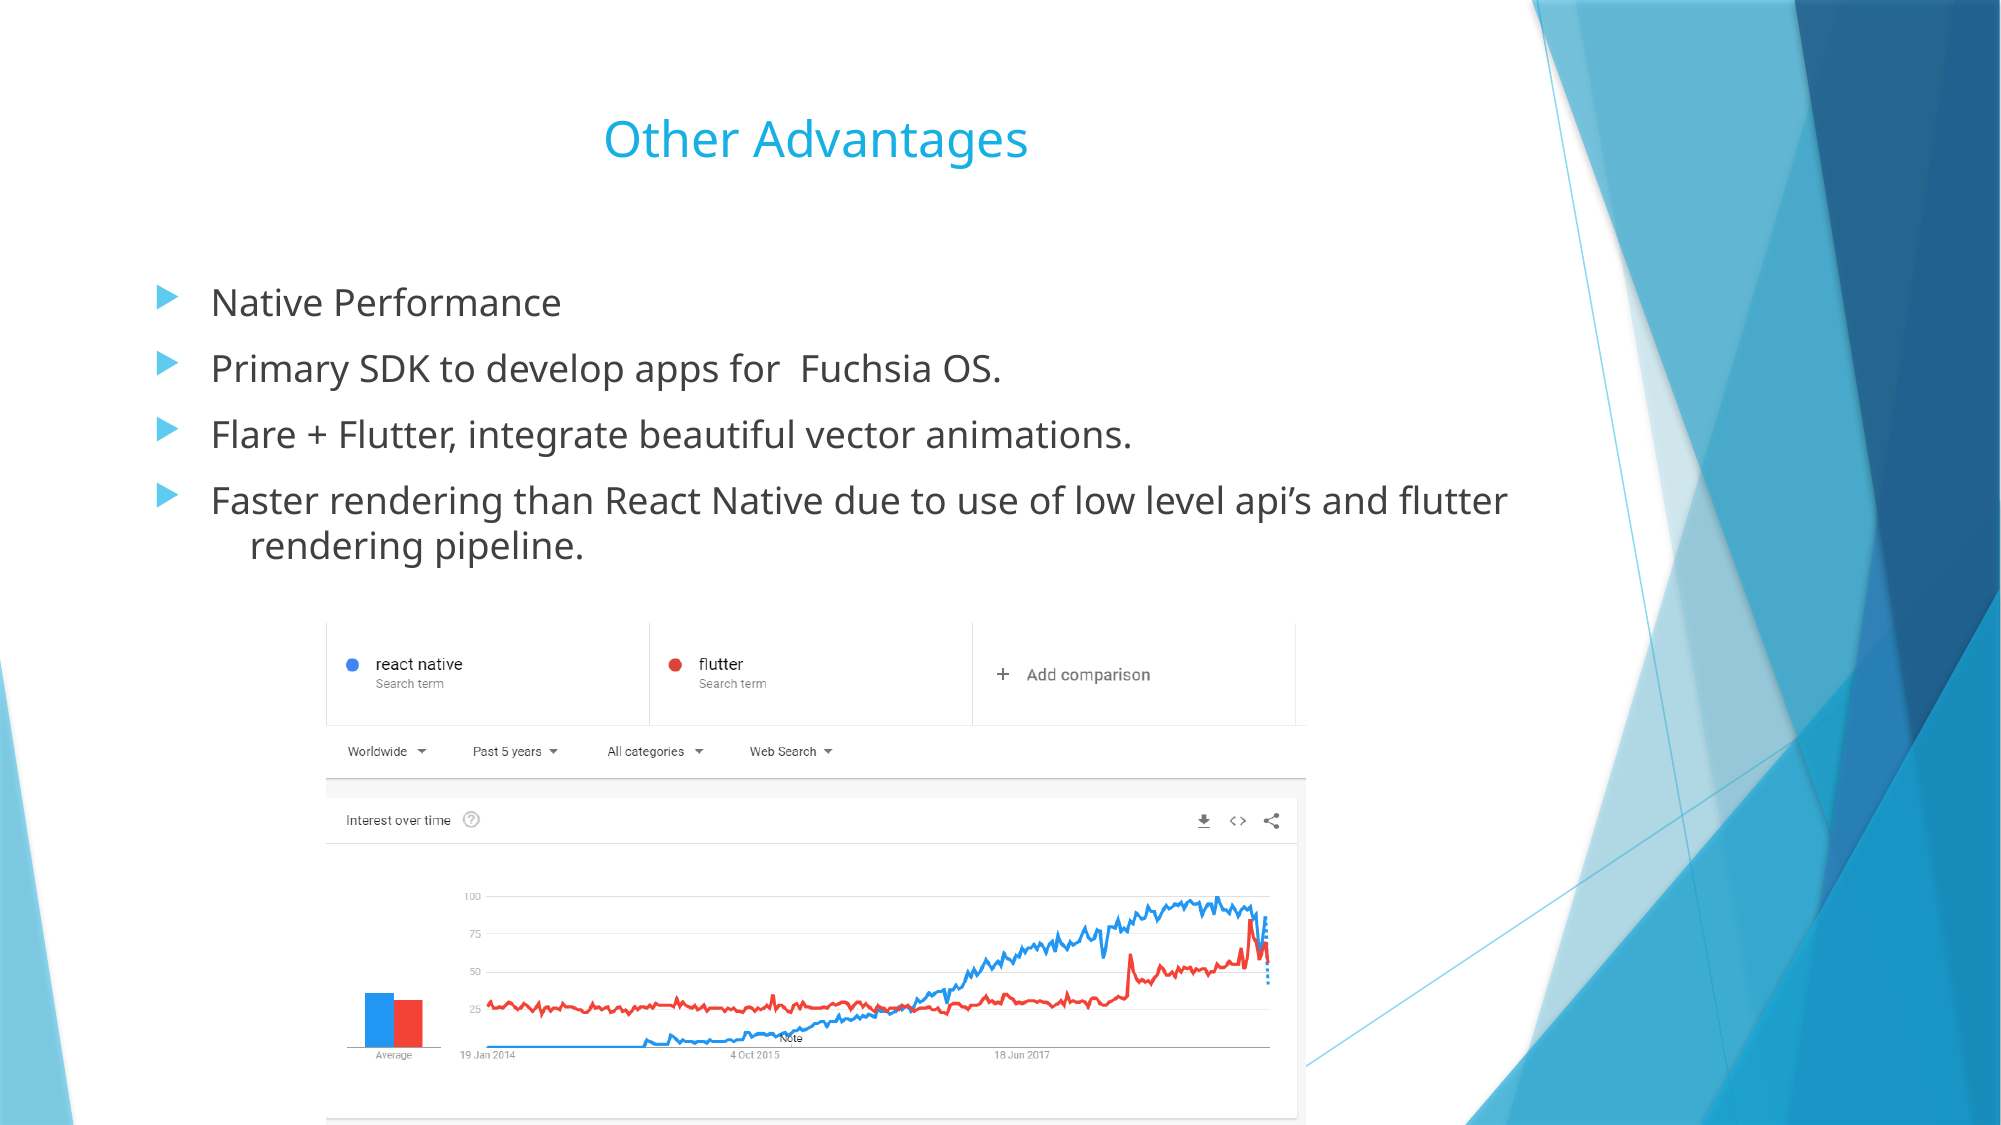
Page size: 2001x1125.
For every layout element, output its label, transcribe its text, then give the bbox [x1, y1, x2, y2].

title Other Advantages [111, 99, 1522, 317]
picture [325, 623, 1307, 1125]
list Native Performance Primary SDK to develop apps for Fuchsia OS. Flare + Flutter, integrate beautiful vector animations. Faster rendering than React Native due to use of low level api’s and flutter rendering pipeline. [139, 271, 1550, 909]
